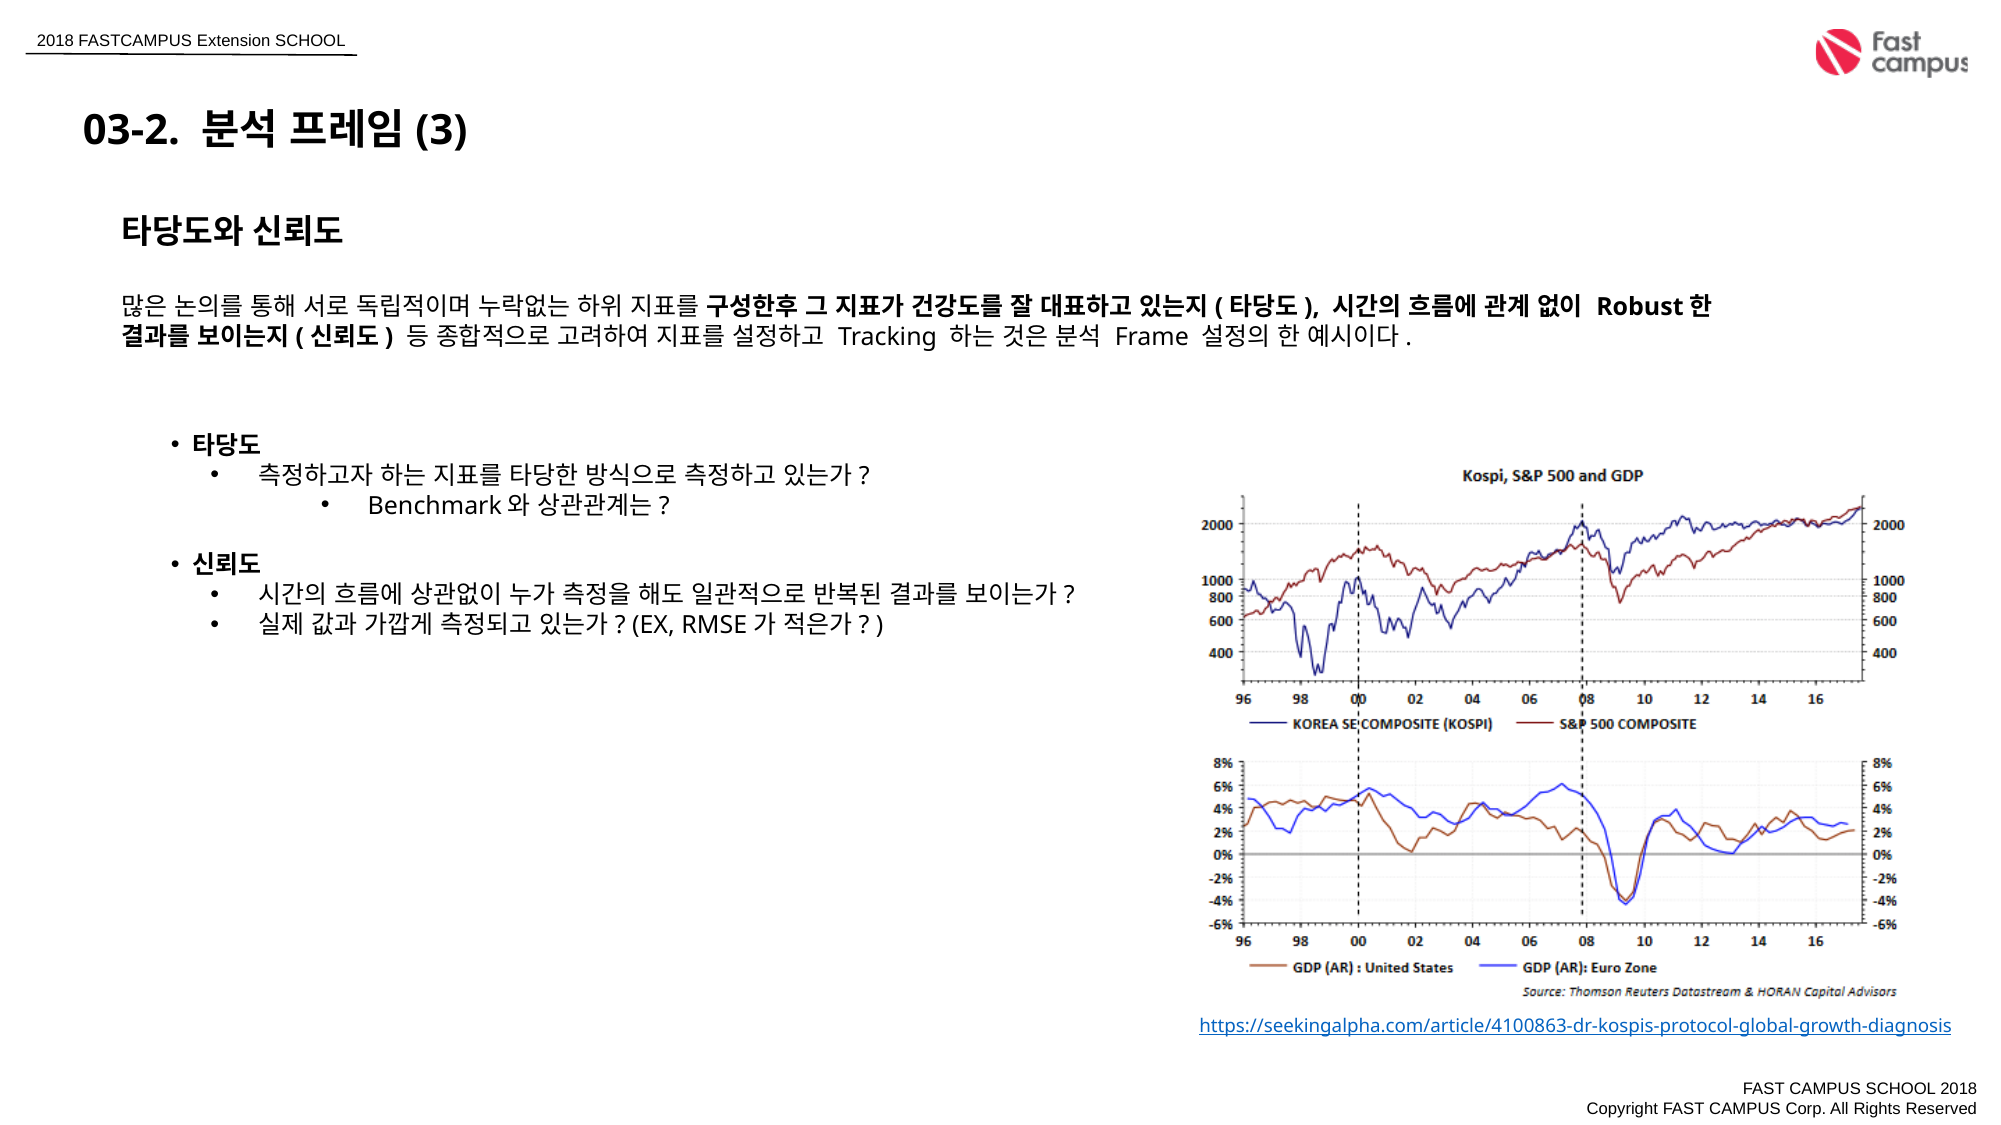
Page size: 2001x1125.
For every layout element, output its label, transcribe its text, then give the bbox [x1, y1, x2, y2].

text_box https://seekingalpha.com/article/4100863-dr-kospis-protocol-global-growth-diagnosis [1184, 1006, 2000, 1047]
text_box 타당도와 신뢰도 많은 논의를 통해 서로 독립적이며 누락없는 하위 지표를 구성한후 그 지표가 건강도를 잘 대표하고 있는지(타당도), 시간의 흐름에 관계 없이 Robust한 결과를 보이는지(신뢰도) 등 종합적으로 고려하여 지표를 설정하고 Tracking 하는 것은 분석 Frame 설정의 한 예시이다. [106, 203, 1744, 358]
text_box 타당도 측정하고자 하는 지표를 타당한 방식으로 측정하고 있는가? Benchmark와 상관관계는? 신뢰도 시간의 흐름에 상관없이 누가 측정을 해도 일관적으로 반복된 결과를 보이는가? 실제 값과 가깝게 측정되고 있는가? (EX, RMSE가 적은가? ) [156, 421, 1266, 677]
picture [1184, 448, 1916, 1006]
text_box 03-2. 분석 프레임(3) [68, 95, 1198, 161]
